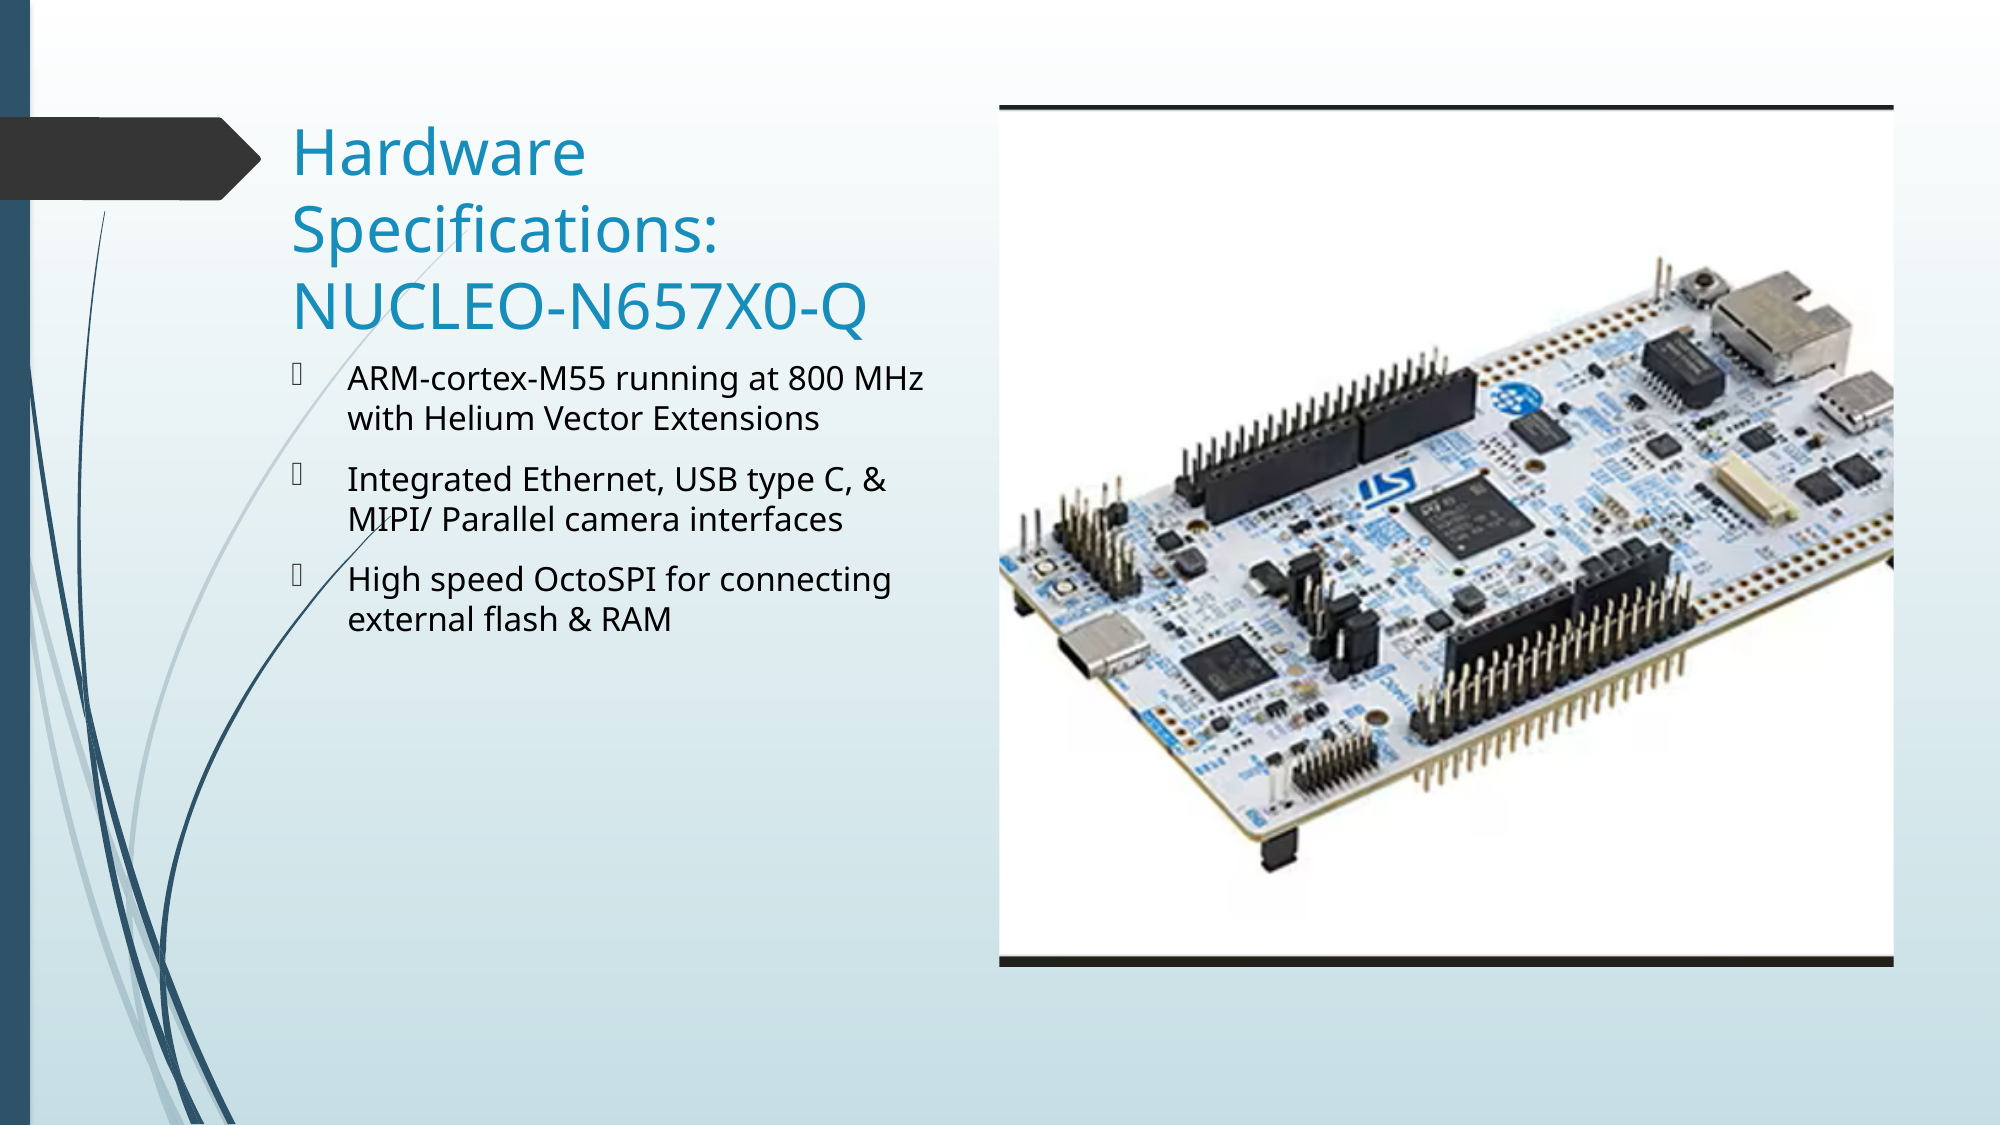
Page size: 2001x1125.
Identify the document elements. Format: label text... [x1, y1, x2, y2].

picture [999, 105, 1894, 967]
list ARM-cortex-M55 running at 800 MHz with Helium Vector Extensions Integrated Ethernet, USB type C, & MIPI/ Parallel camera interfaces High speed OctoSPI for connecting external flash & RAM [276, 350, 956, 970]
title Hardware Specifications: NUCLEO-N657X0-Q [276, 104, 956, 350]
